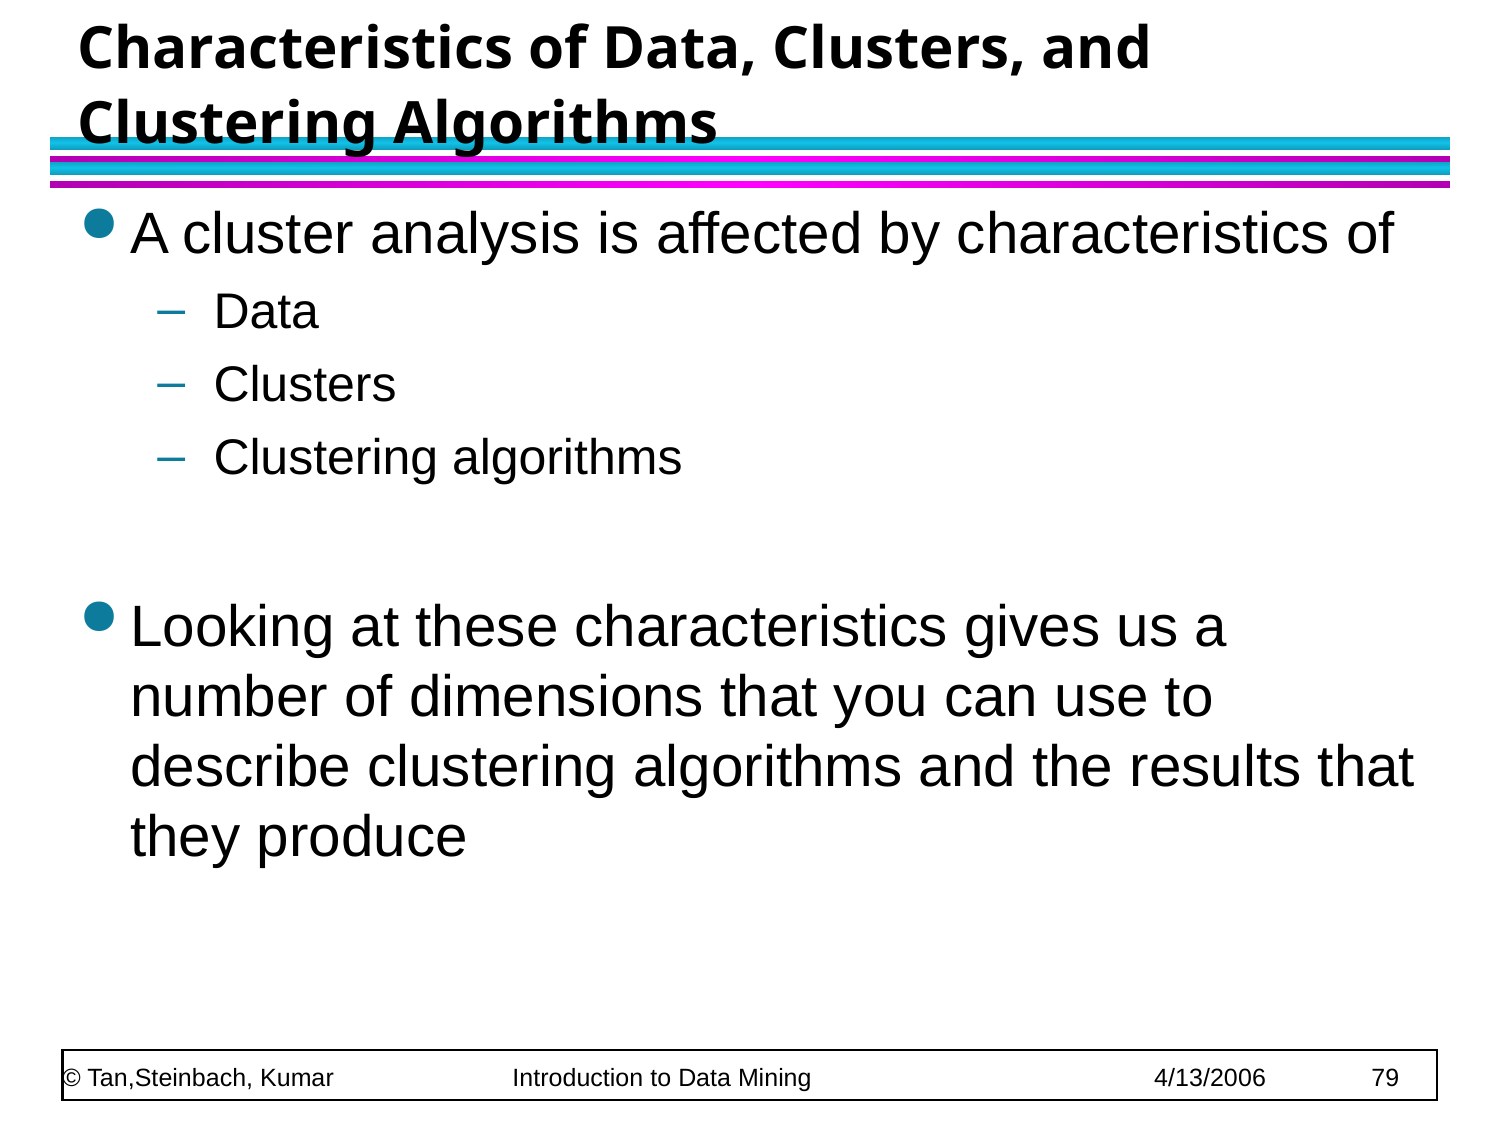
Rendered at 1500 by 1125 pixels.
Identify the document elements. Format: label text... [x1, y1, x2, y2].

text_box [62, 1049, 1438, 1101]
list A cluster analysis is affected by characteristics of Data Clusters Clustering algorithms Looking at these characteristics gives us a number of dimensions that you can use to describe clustering algorithms and the results that they produce [67, 196, 1432, 1038]
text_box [49, 162, 1451, 188]
title Characteristics of Data, Clusters, and Clustering Algorithms [62, 0, 1438, 160]
